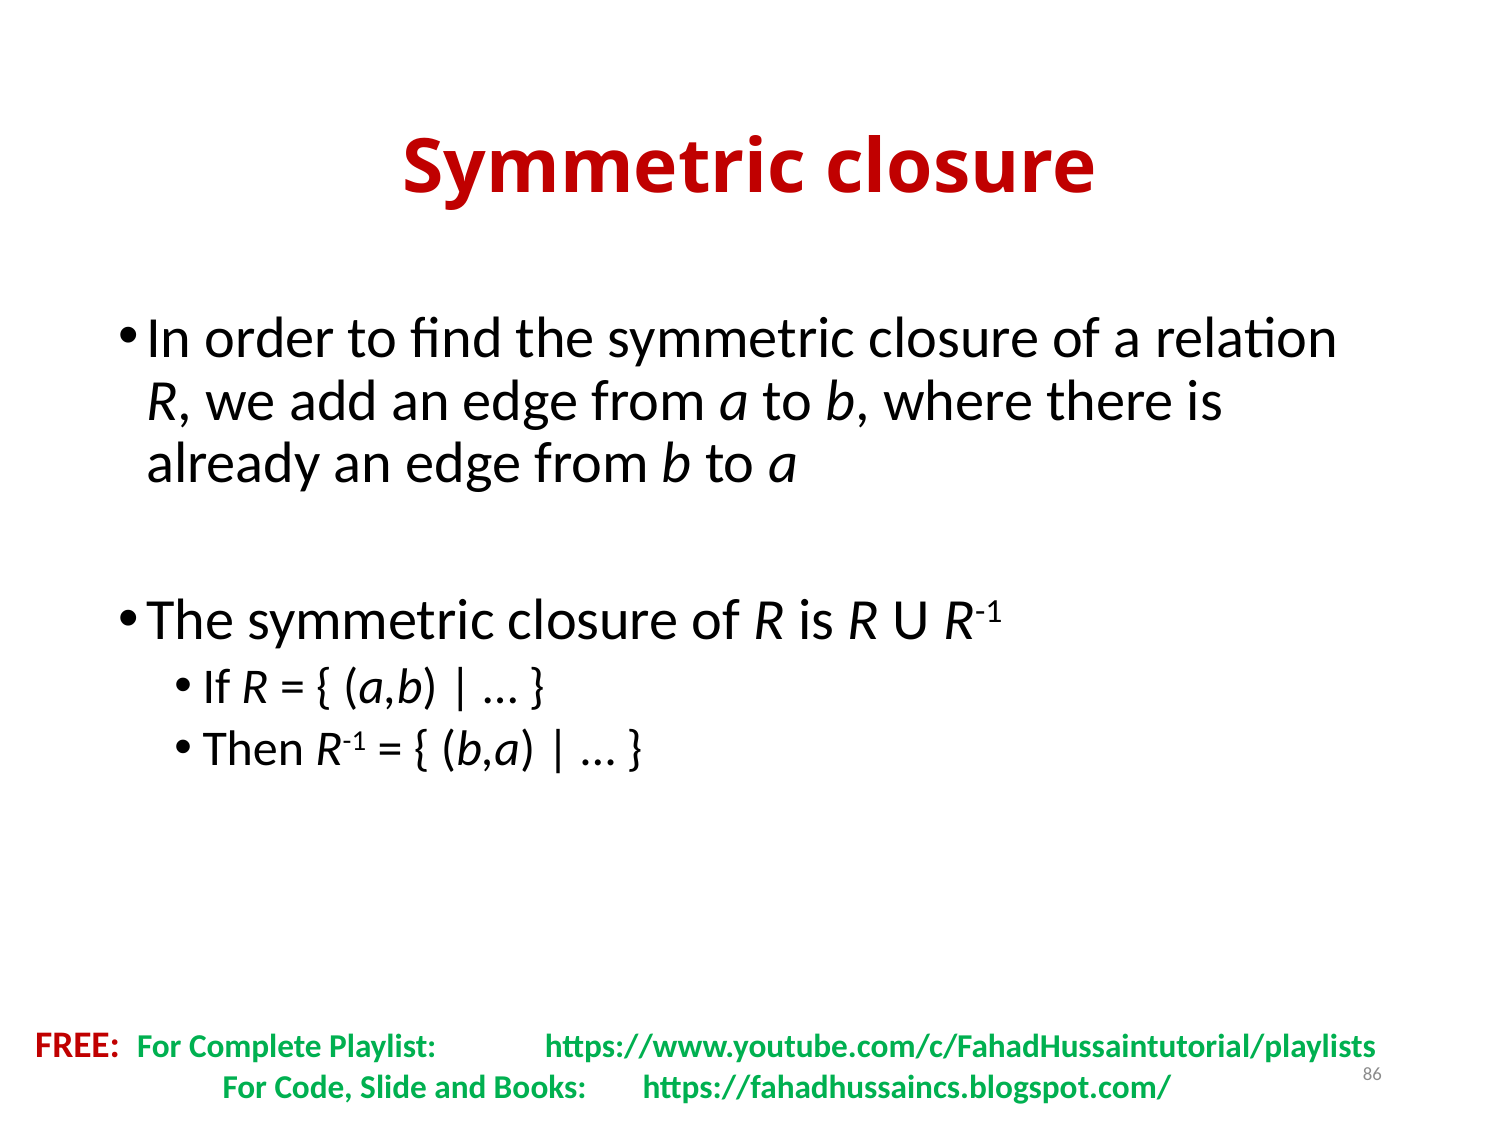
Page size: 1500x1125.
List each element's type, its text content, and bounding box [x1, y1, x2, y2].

text_box FREE: For Complete Playlist: https://www.youtube.com/c/FahadHussaintutorial/playlists For Code, Slide and Books: https://fahadhussaincs.blogspot.com/ [20, 1012, 1480, 1113]
list In order to find the symmetric closure of a relation R, we add an edge from a to b, where there is already an edge from b to a The symmetric closure of R is R U R-1 If R = { (a,b) | … } Then R-1 = { (b,a) | … } [103, 299, 1397, 1012]
title Symmetric closure [103, 59, 1397, 278]
